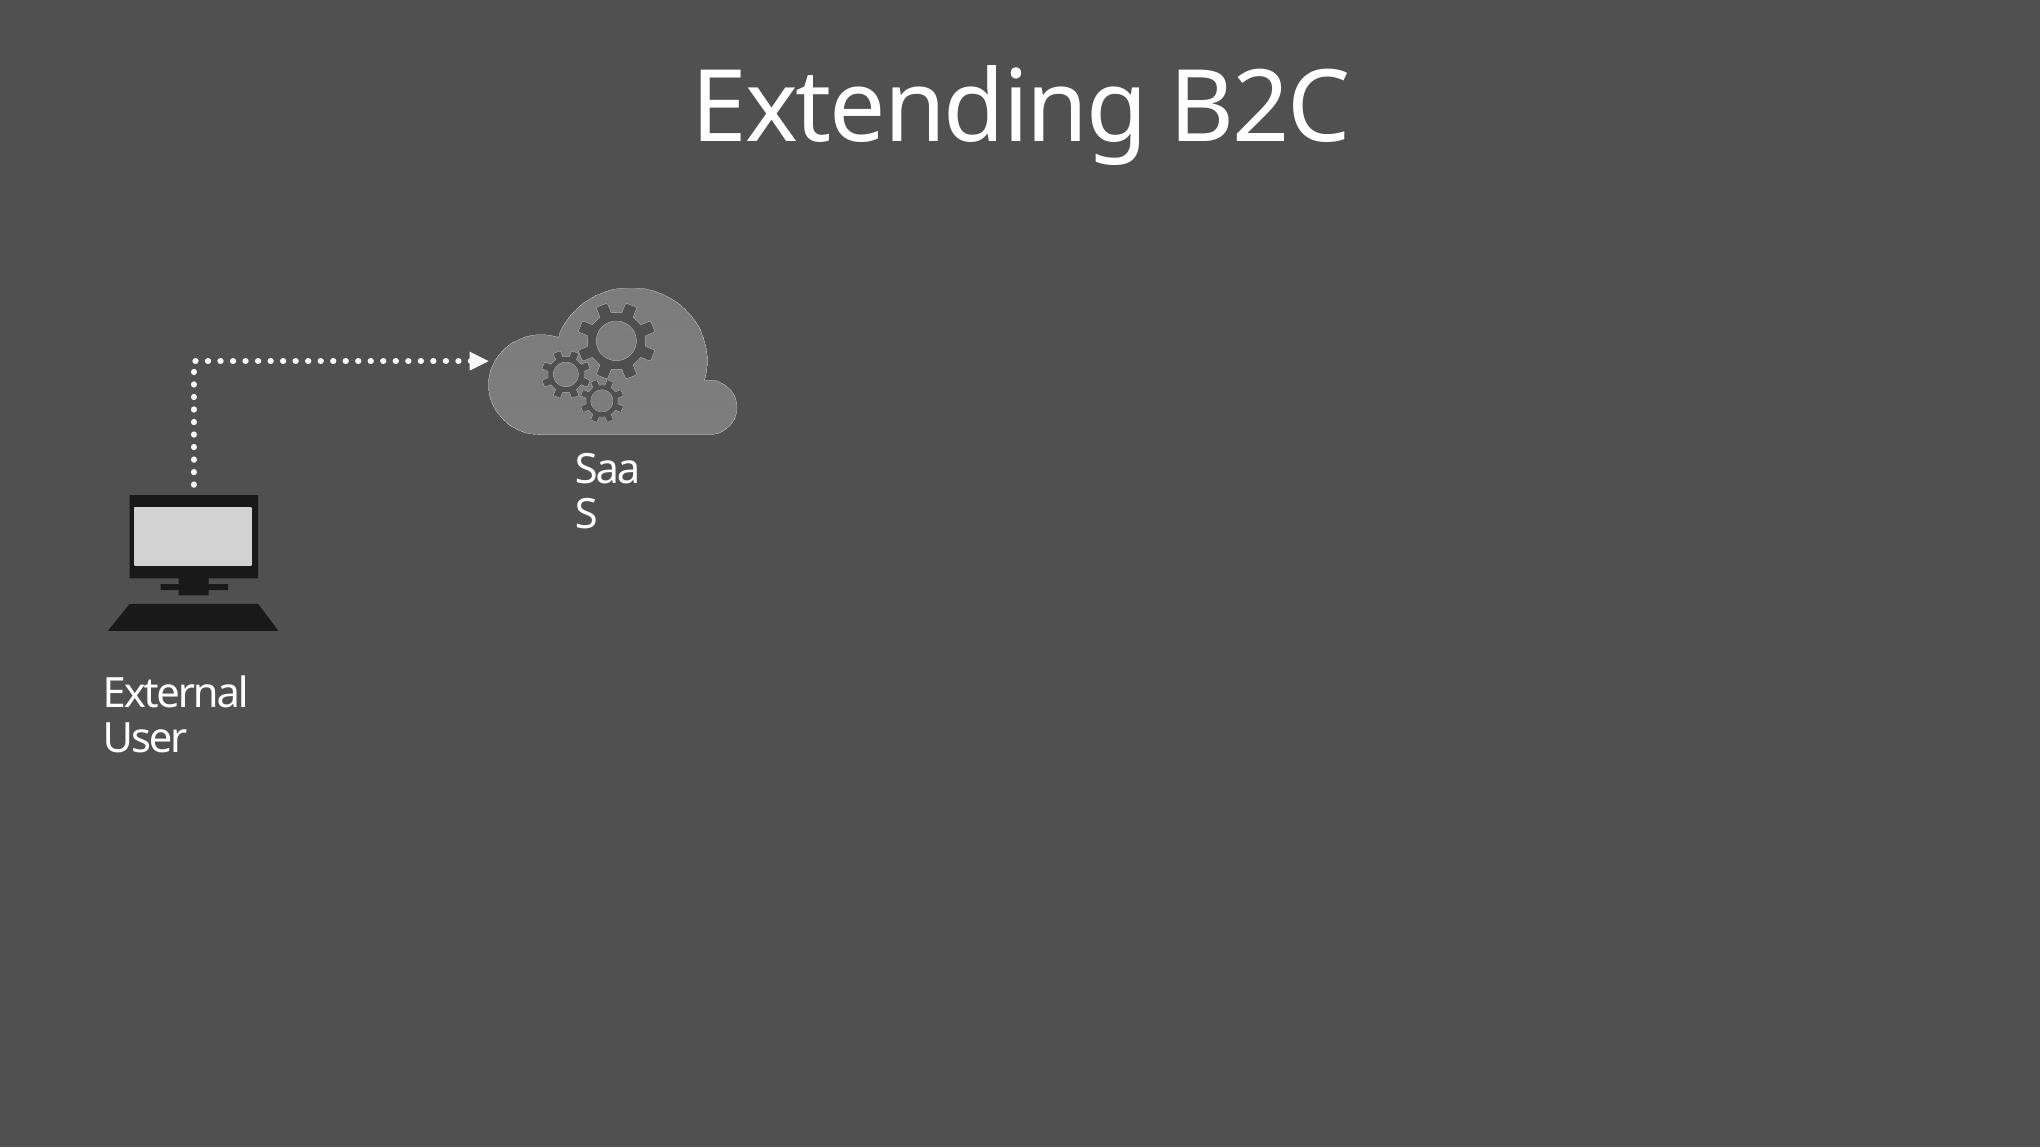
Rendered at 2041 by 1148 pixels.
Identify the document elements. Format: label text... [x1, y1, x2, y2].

title Extending B2C [2, 40, 2041, 180]
text_box External User [78, 656, 339, 777]
picture [488, 242, 737, 480]
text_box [107, 494, 279, 632]
text_box SaaS [550, 480, 684, 553]
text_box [193, 360, 489, 496]
